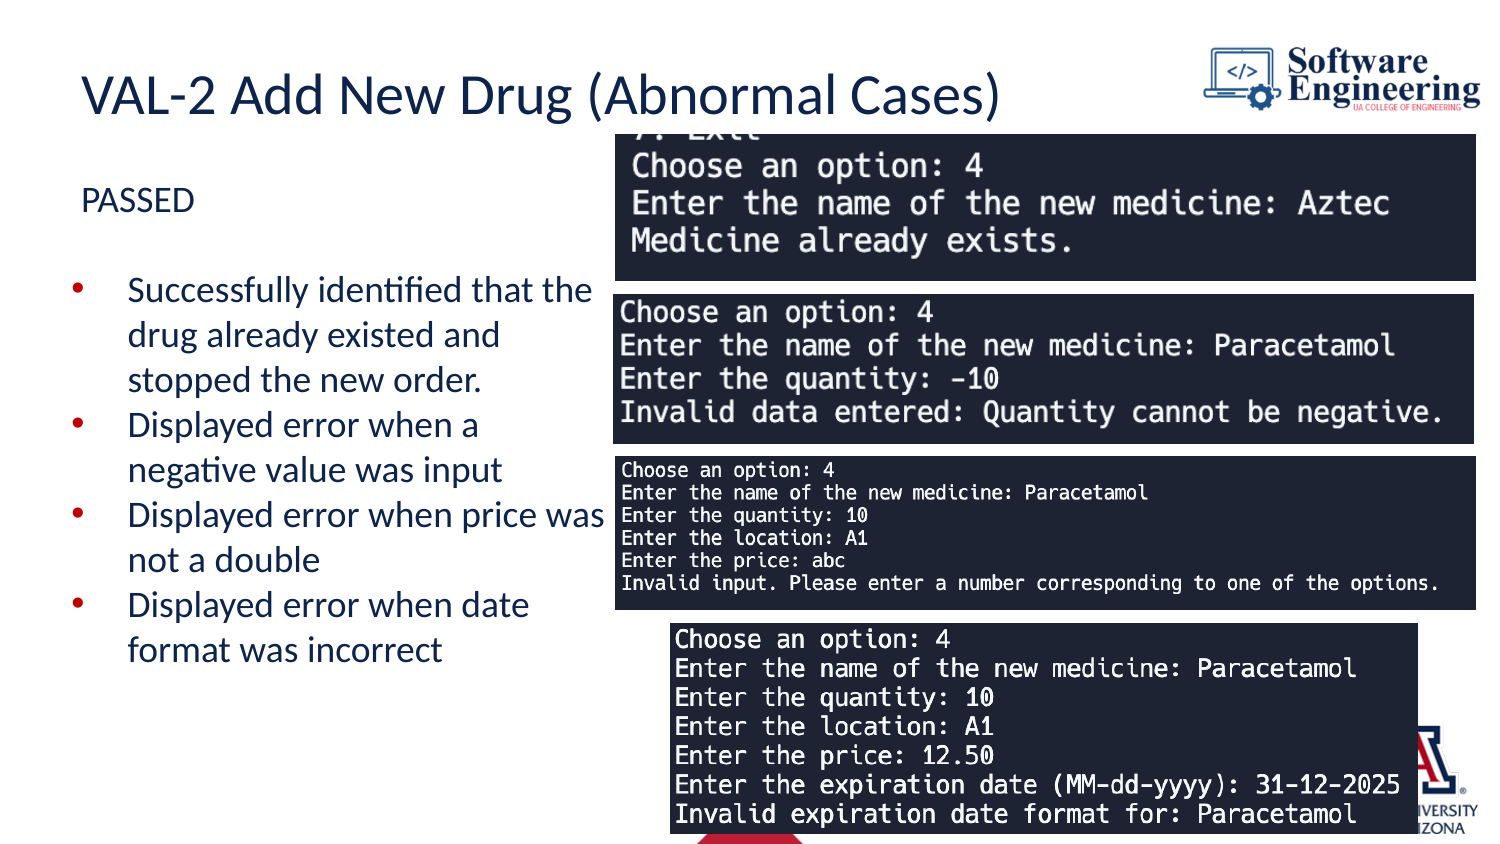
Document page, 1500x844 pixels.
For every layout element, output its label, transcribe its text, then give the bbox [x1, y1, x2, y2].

picture [669, 623, 1478, 844]
list Successfully identified that the drug already existed and stopped the new order. Displayed error when a negative value was input Displayed error when price was not a double Displayed error when date format was incorrect [46, 259, 616, 690]
title VAL-2 Add New Drug (Abnormal Cases) [75, 48, 1425, 135]
picture [1191, 36, 1490, 118]
list PASSED [74, 168, 610, 226]
picture [615, 456, 1477, 610]
picture [613, 294, 1475, 444]
picture [615, 134, 1477, 281]
